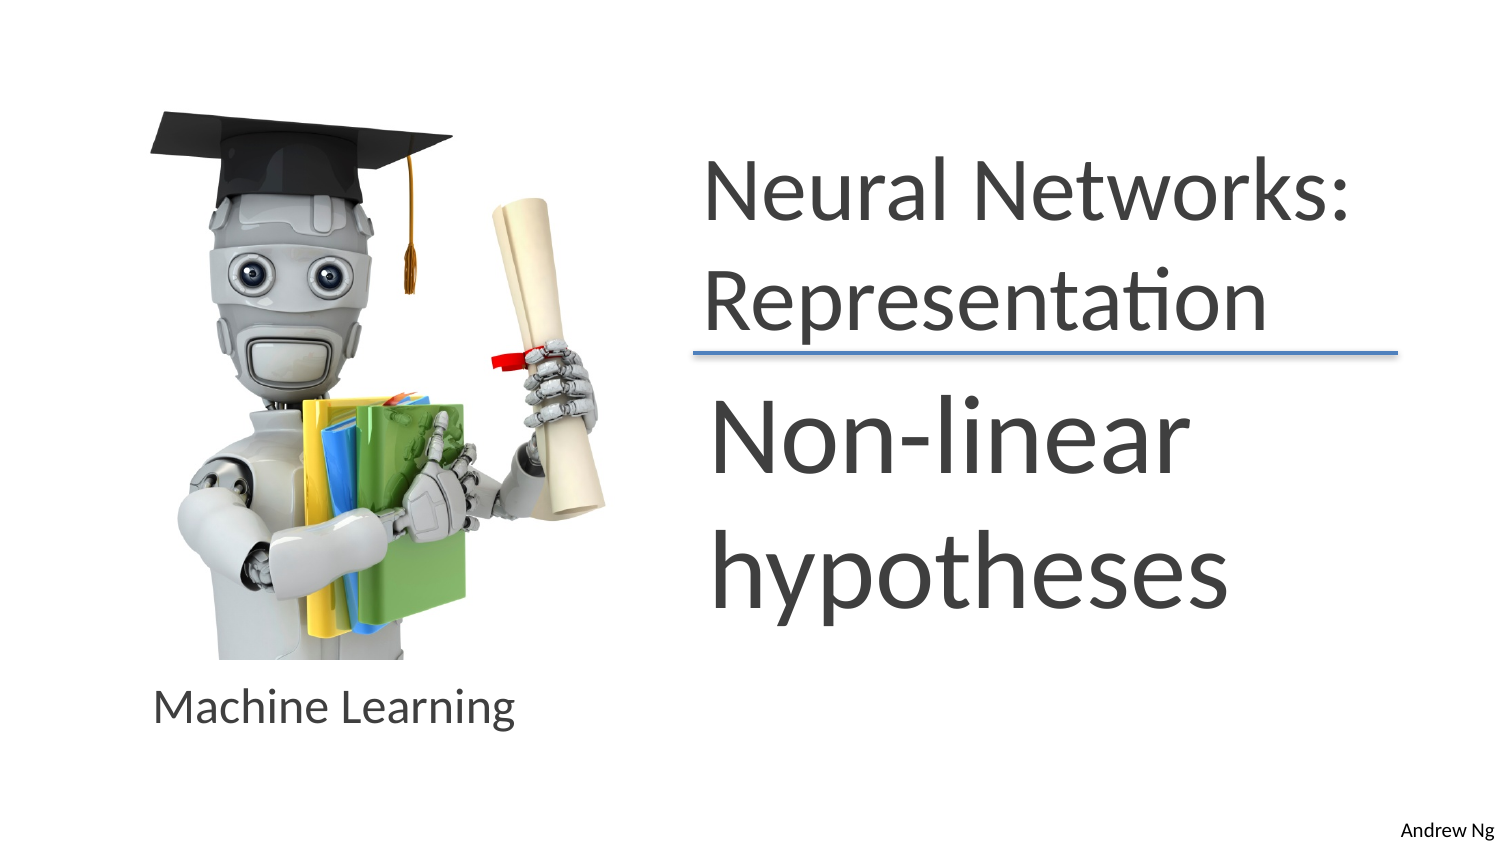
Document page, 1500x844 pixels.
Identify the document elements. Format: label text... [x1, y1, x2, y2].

picture [112, 59, 638, 660]
title Non-linear hypotheses [693, 359, 1392, 634]
text_box Neural Networks: Representation [687, 121, 1411, 357]
text_box Machine Learning [137, 669, 613, 772]
